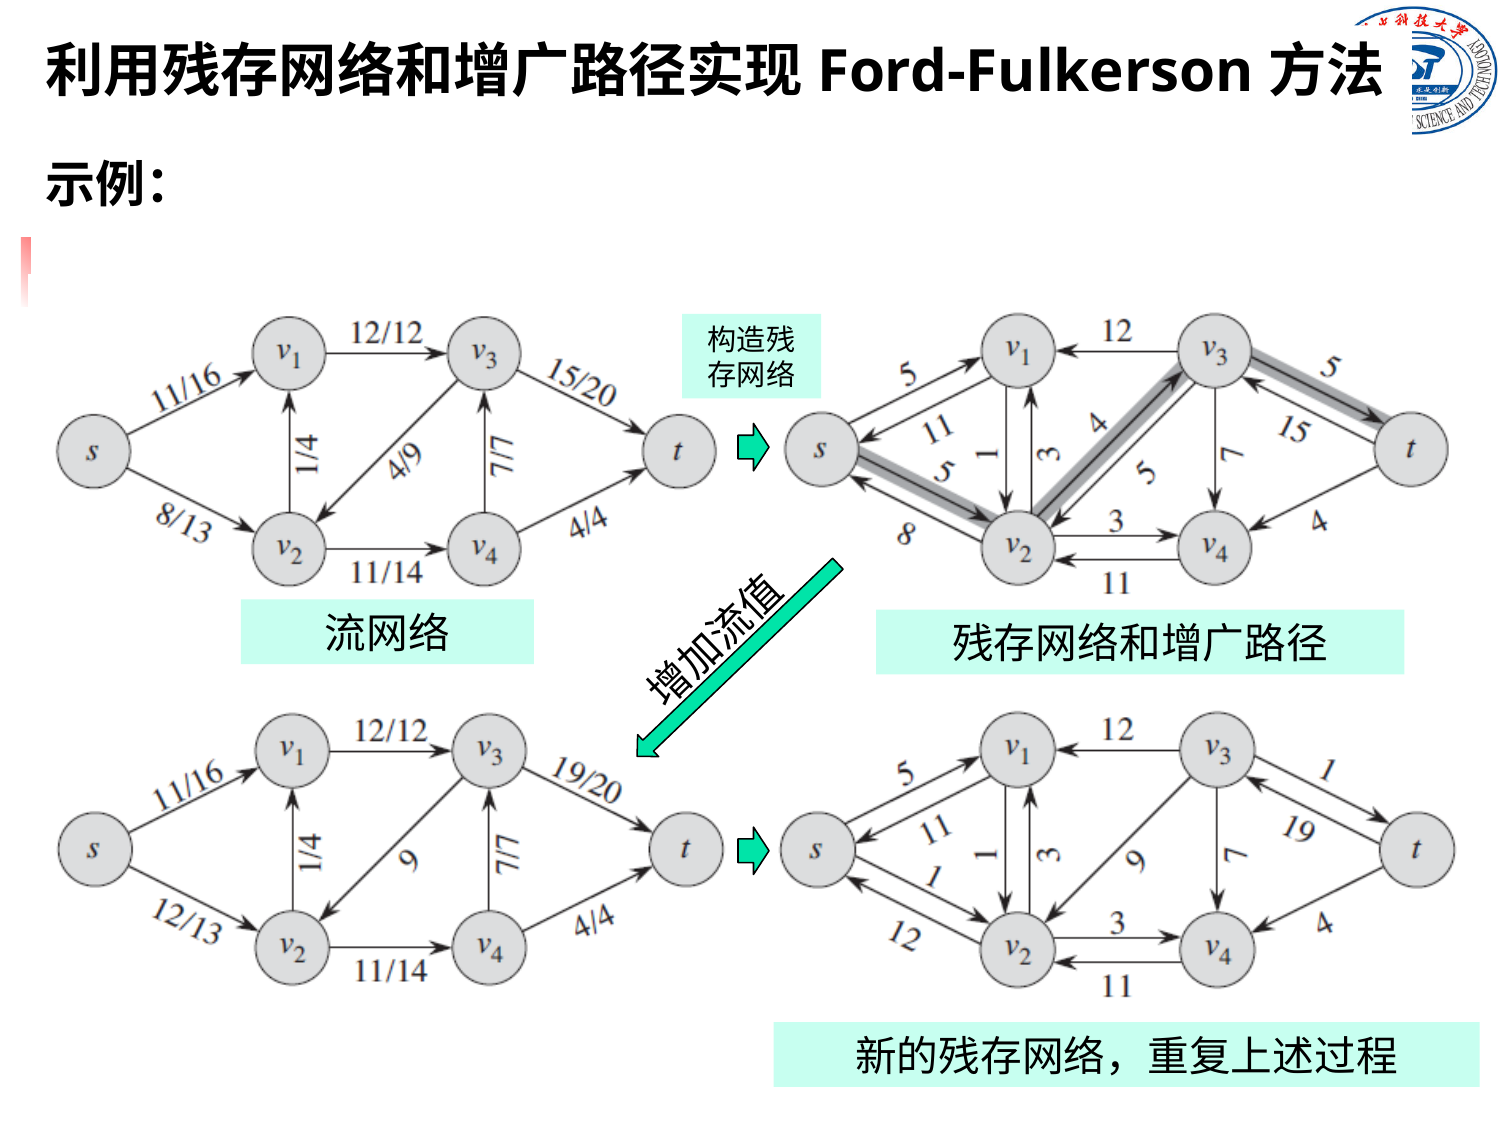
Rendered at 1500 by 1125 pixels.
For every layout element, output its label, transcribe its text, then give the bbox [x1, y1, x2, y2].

text_box 残存网络和增广路径 [876, 610, 1405, 675]
text_box 利用残存网络和增广路径实现Ford-Fulkerson方法 示例： [31, 25, 1412, 278]
text_box 新的残存网络，重复上述过程 [773, 1022, 1480, 1087]
text_box 增加流值 [615, 610, 777, 689]
picture [28, 274, 1487, 610]
text_box 流网络 [240, 610, 534, 665]
text_box [696, 610, 801, 689]
picture [44, 687, 1481, 1015]
picture [1328, 5, 1498, 135]
